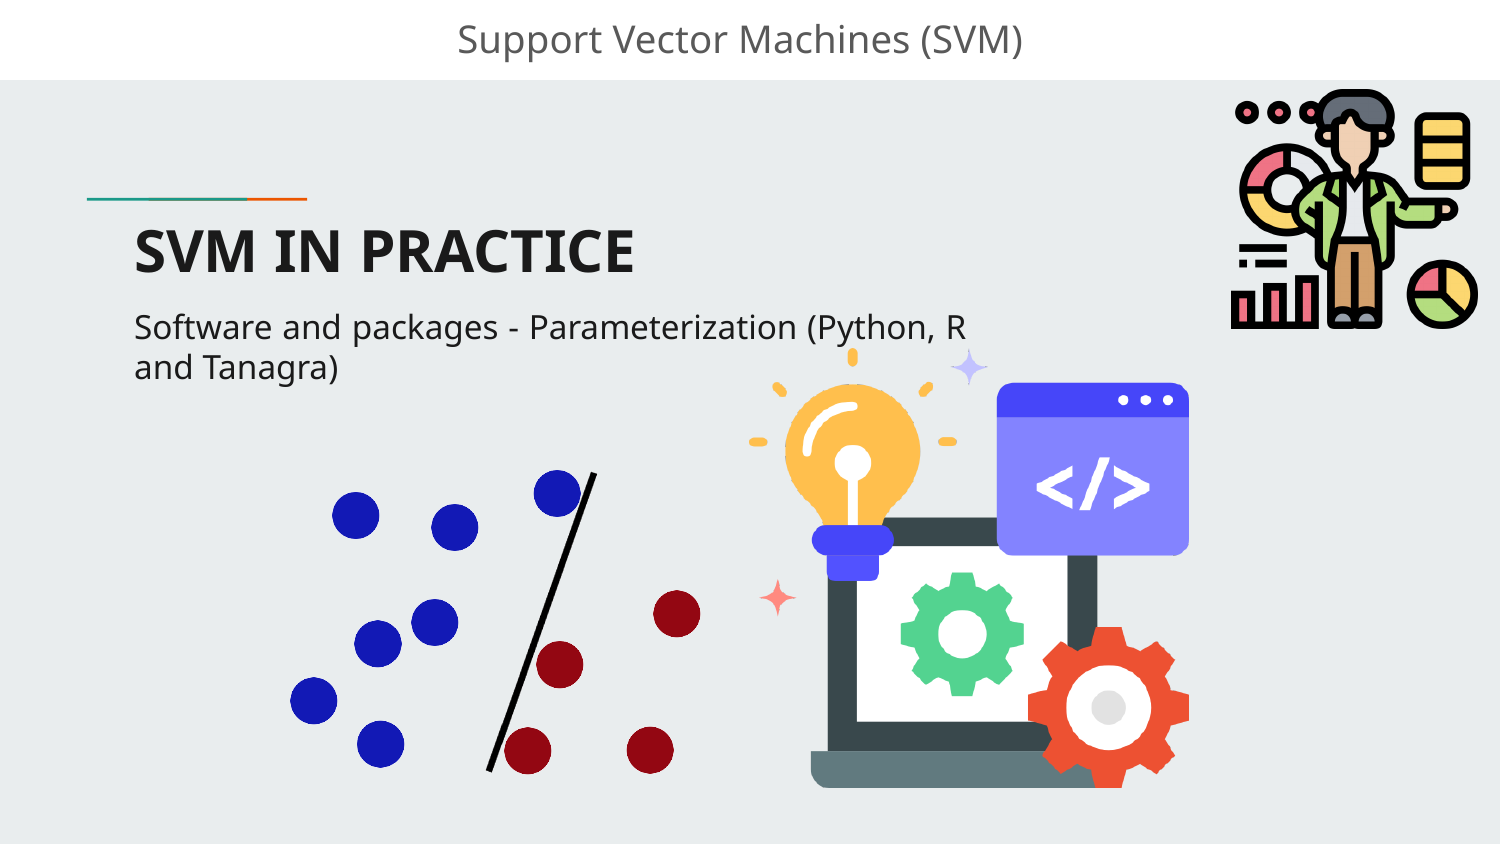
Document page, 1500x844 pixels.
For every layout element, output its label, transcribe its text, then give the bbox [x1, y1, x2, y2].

picture [1231, 88, 1478, 330]
subtitle Support Vector Machines (SVM) [423, 0, 1058, 116]
text_box Software and packages - Parameterization (Python, R and Tanagra) [119, 291, 983, 471]
title SVM IN PRACTICE [119, 199, 1381, 349]
picture [749, 347, 1190, 788]
picture [287, 458, 715, 779]
